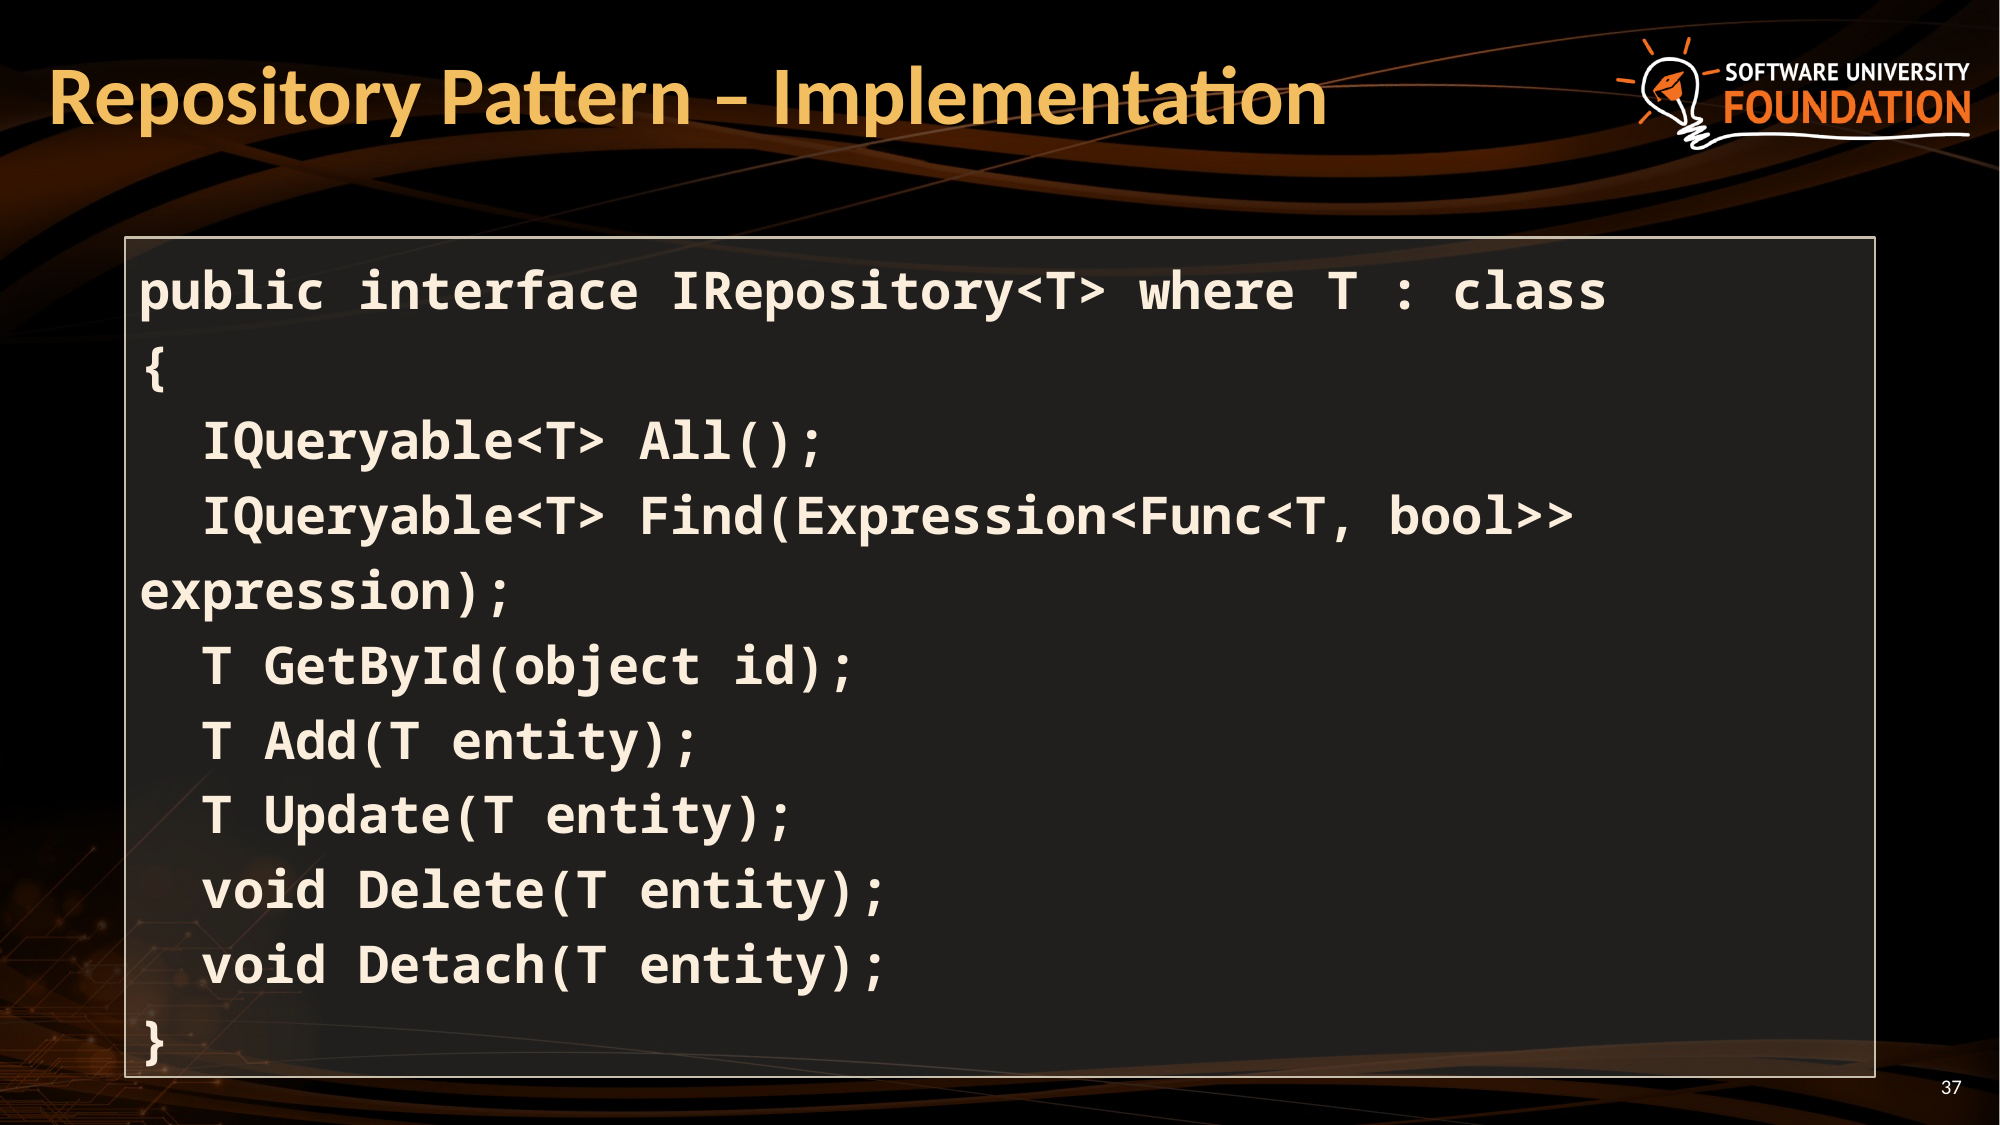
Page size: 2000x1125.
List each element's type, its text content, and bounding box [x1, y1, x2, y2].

text_box public interface IRepository<T> where T : class { IQueryable<T> All(); IQueryable<T> Find(Expression<Func<T, bool>> expression); T GetById(object id); T Add(T entity); T Update(T entity); void Delete(T entity); void Detach(T entity); } [124, 237, 1875, 1077]
slide_number 37 [1897, 1070, 1968, 1103]
picture [0, 0, 2000, 1125]
title Repository Pattern – Implementation [30, 6, 1602, 189]
